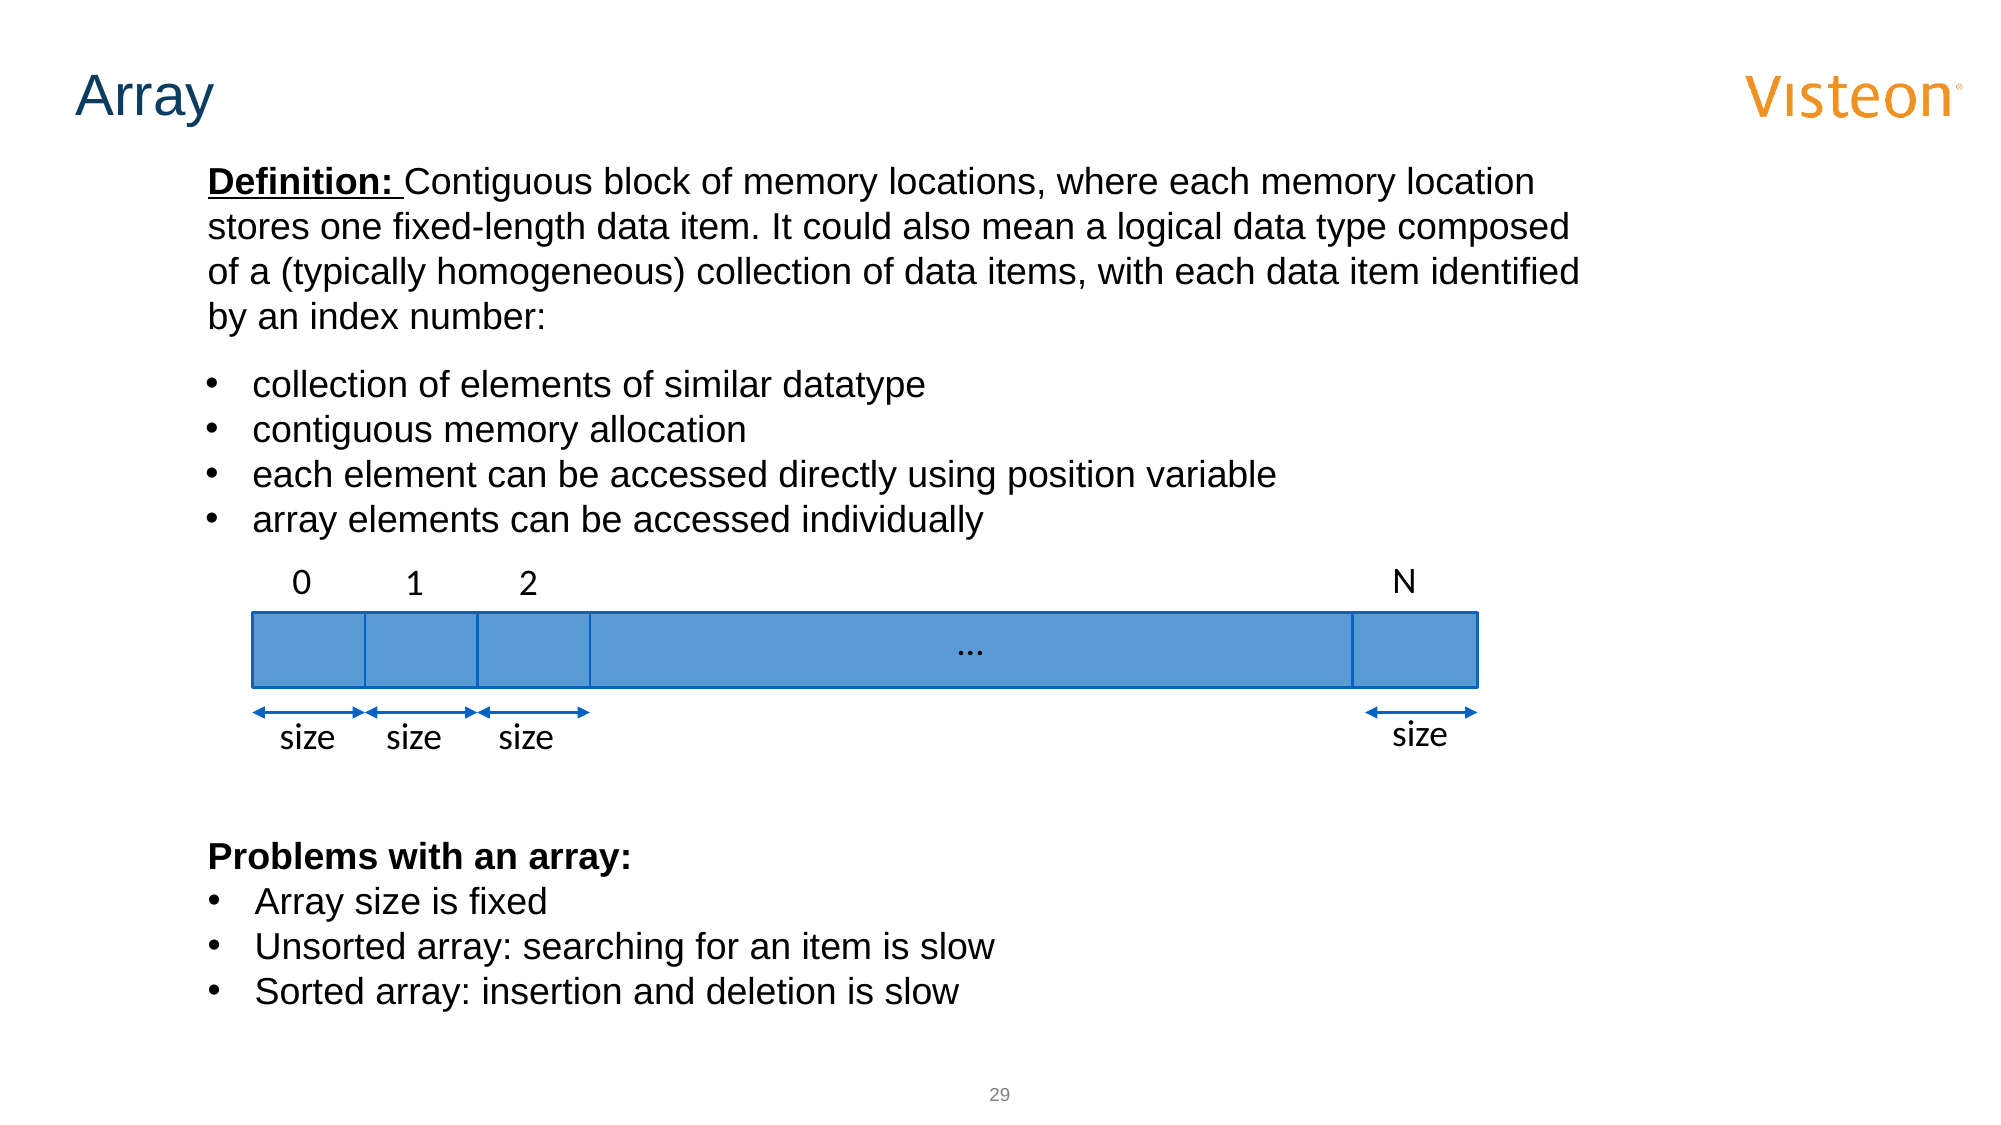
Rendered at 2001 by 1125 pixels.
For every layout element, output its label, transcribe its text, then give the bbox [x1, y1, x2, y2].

text_box N [1377, 548, 1453, 609]
text_box collection of elements of similar datatype contiguous memory allocation each element can be accessed directly using position variable array elements can be accessed individually [190, 352, 1613, 548]
text_box 0 [277, 549, 353, 609]
text_box [591, 612, 1478, 688]
text_box Definition: Contiguous block of memory locations, where each memory location stores one fixed-length data item. It could also mean a logical data type composed of a (typically homogeneous) collection of data items, with each data item identified by an index number: [192, 149, 1615, 345]
text_box 2 [504, 550, 580, 611]
slide_number 29 [774, 1063, 1225, 1124]
text_box Problems with an array: Array size is fixed Unsorted array: searching for an item is slow Sorted array: insertion and deletion is slow [192, 824, 1265, 1020]
title Array [60, 30, 1715, 163]
text_box size [264, 704, 371, 712]
text_box size [1377, 701, 1496, 762]
text_box size [483, 704, 603, 765]
text_box [478, 612, 589, 688]
text_box [252, 612, 364, 688]
list [60, 176, 1863, 965]
text_box … [942, 610, 1267, 671]
text_box size [371, 704, 483, 712]
text_box size [264, 713, 371, 765]
text_box 1 [389, 550, 465, 611]
picture [1738, 64, 1969, 129]
text_box size [371, 713, 483, 765]
text_box [366, 612, 477, 688]
